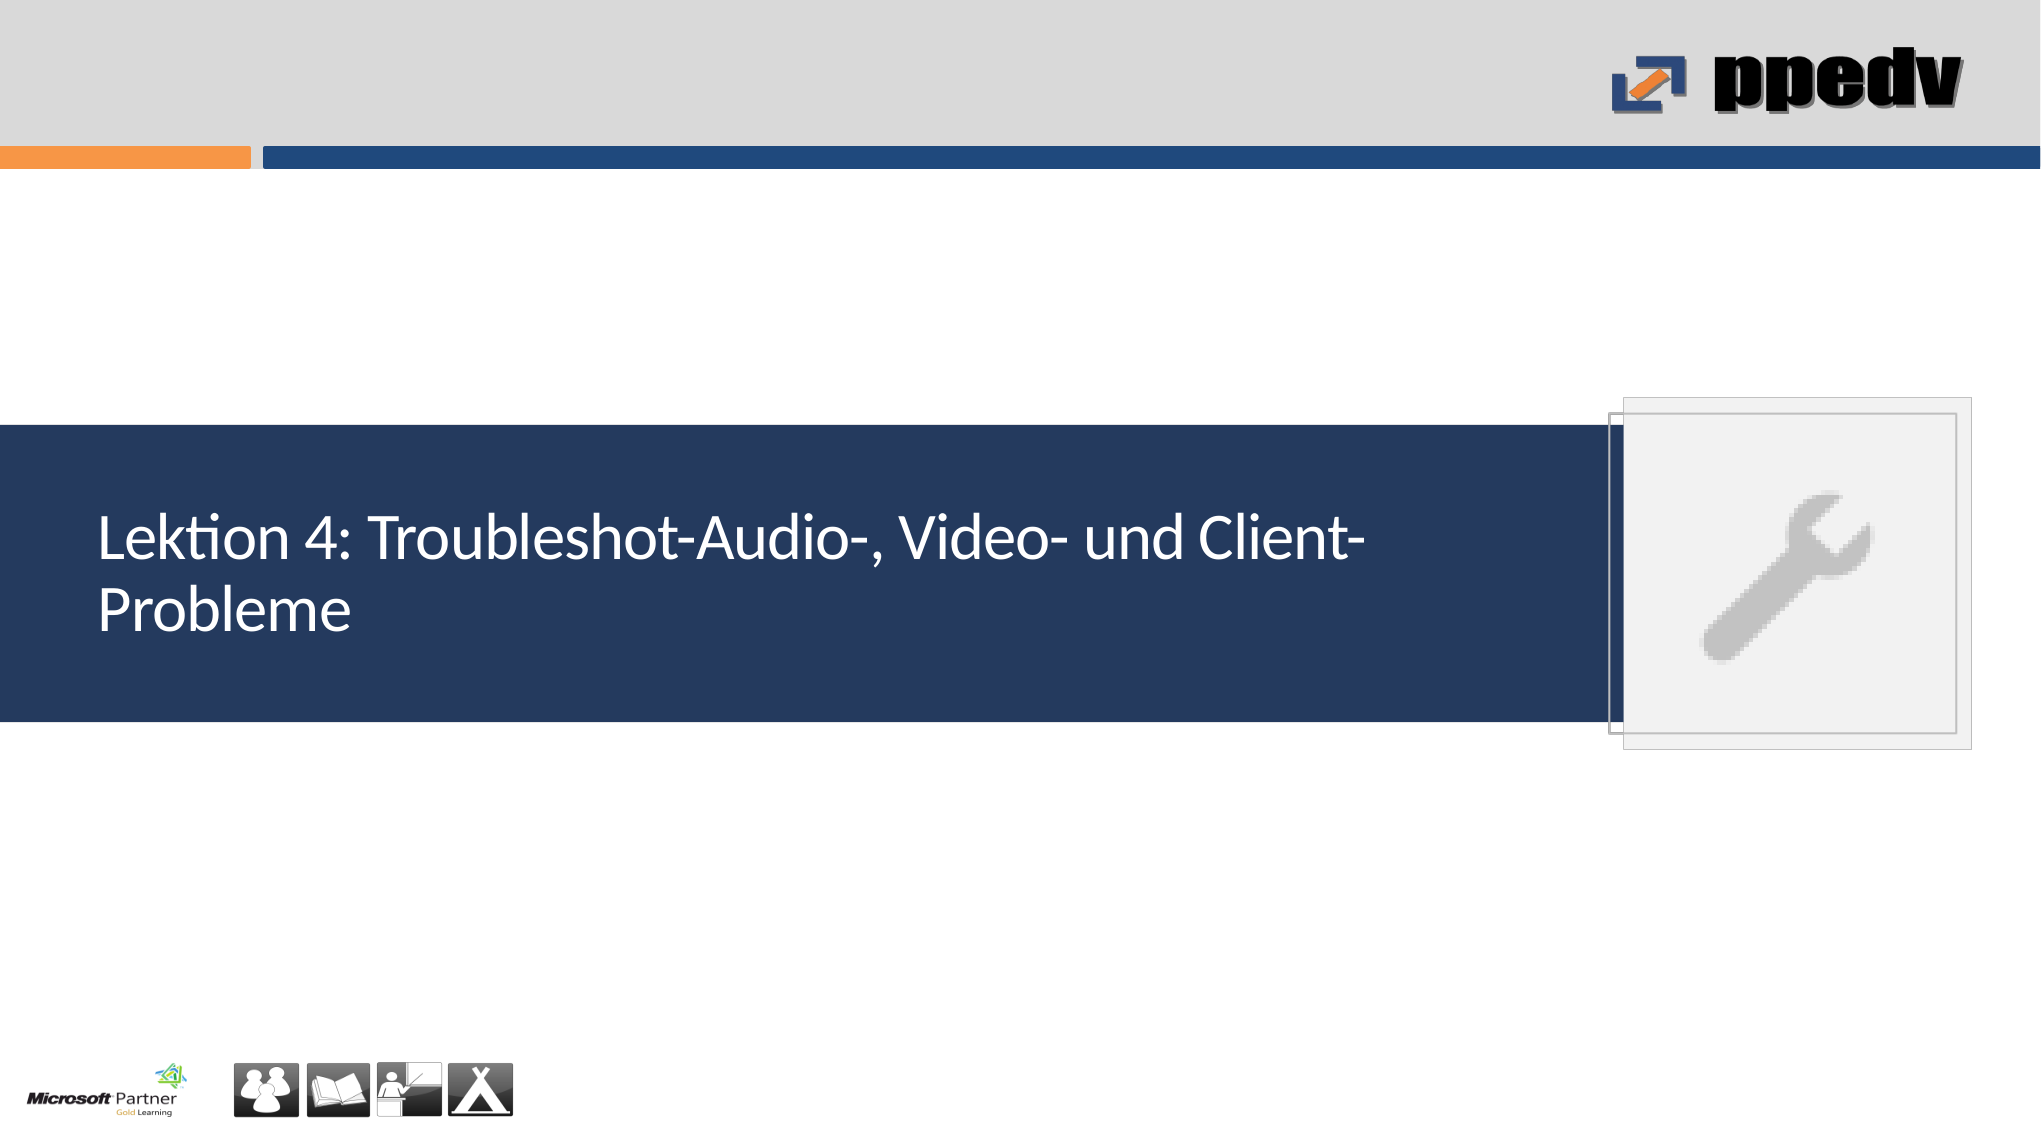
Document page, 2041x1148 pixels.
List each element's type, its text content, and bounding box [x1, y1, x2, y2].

picture [1598, 41, 1992, 125]
picture [0, 169, 2041, 1148]
title Lektion 4: Troubleshot-Audio-, Video- und Client-Probleme [97, 501, 1586, 647]
